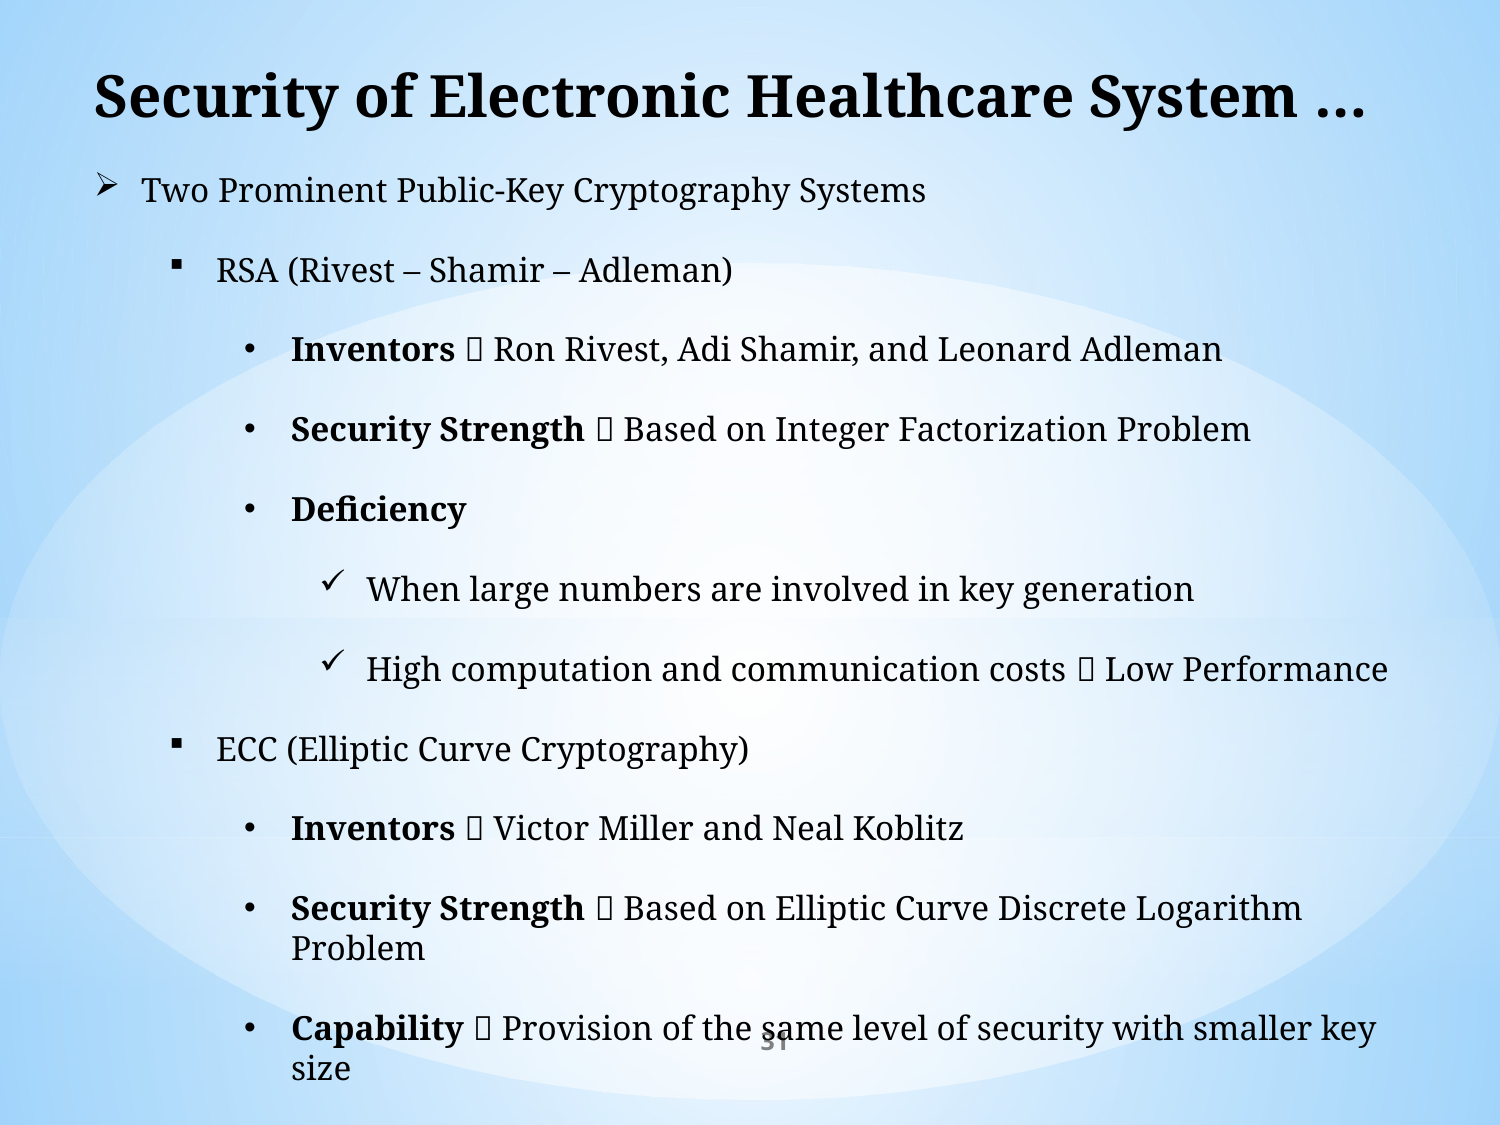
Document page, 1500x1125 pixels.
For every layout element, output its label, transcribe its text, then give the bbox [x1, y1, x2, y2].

text_box Security of Electronic Healthcare System … Two Prominent Public-Key Cryptography Systems RSA (Rivest – Shamir – Adleman) Inventors  Ron Rivest, Adi Shamir, and Leonard Adleman Security Strength  Based on Integer Factorization Problem Deficiency When large numbers are involved in key generation High computation and communication costs  Low Performance ECC (Elliptic Curve Cryptography) Inventors  Victor Miller and Neal Koblitz Security Strength  Based on Elliptic Curve Discrete Logarithm Problem Capability  Provision of the same level of security with smaller key size [79, 51, 1425, 1095]
